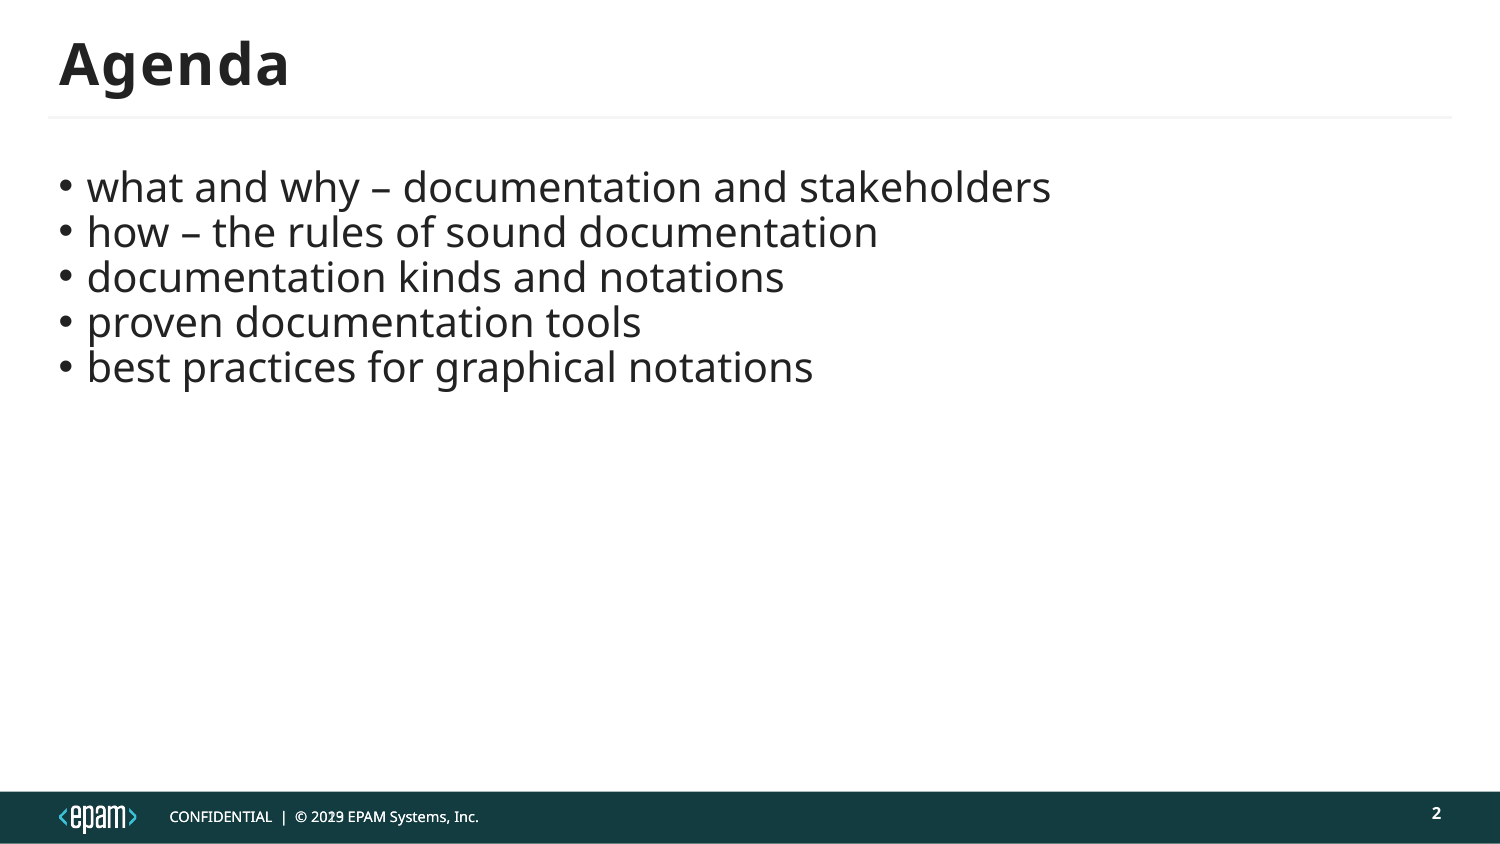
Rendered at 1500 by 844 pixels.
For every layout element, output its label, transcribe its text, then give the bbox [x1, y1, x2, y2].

slide_number 2 [1216, 791, 1442, 844]
text_box CONFIDENTIAL | © 2019 EPAM Systems, Inc. [154, 800, 552, 833]
title Agenda [59, 37, 1442, 87]
list what and why – documentation and stakeholders how – the rules of sound documentation documentation kinds and notations proven documentation tools best practices for graphical notations [58, 177, 1442, 735]
